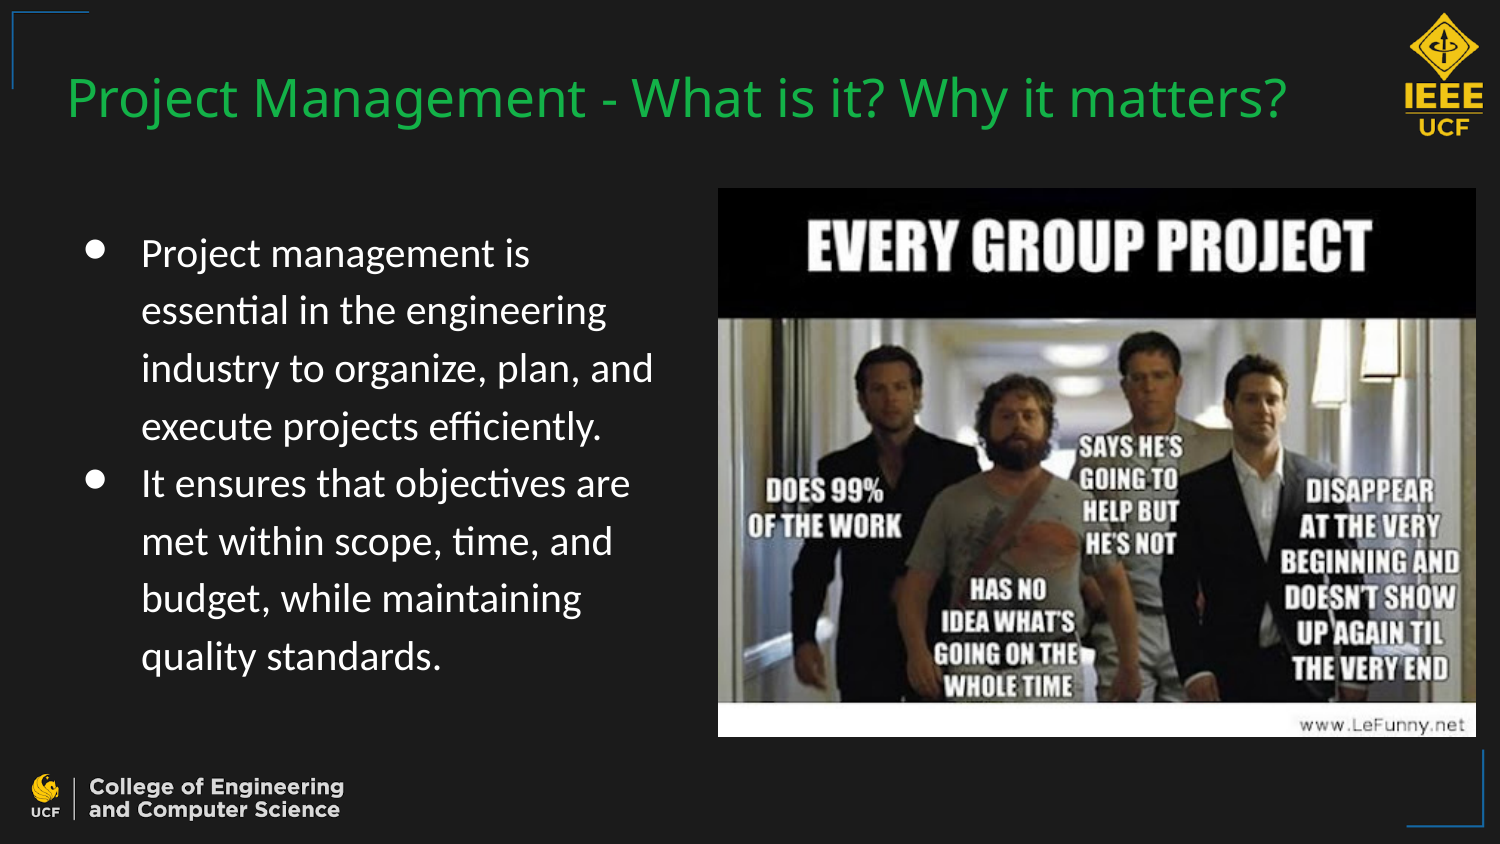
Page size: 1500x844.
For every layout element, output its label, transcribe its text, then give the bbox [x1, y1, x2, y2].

picture [0, 0, 1500, 844]
list Project management is essential in the engineering industry to organize, plan, and execute projects efficiently. It ensures that objectives are met within scope, time, and budget, while maintaining quality standards. [51, 203, 693, 764]
title Project Management - What is it? Why it matters? [51, 49, 1449, 144]
